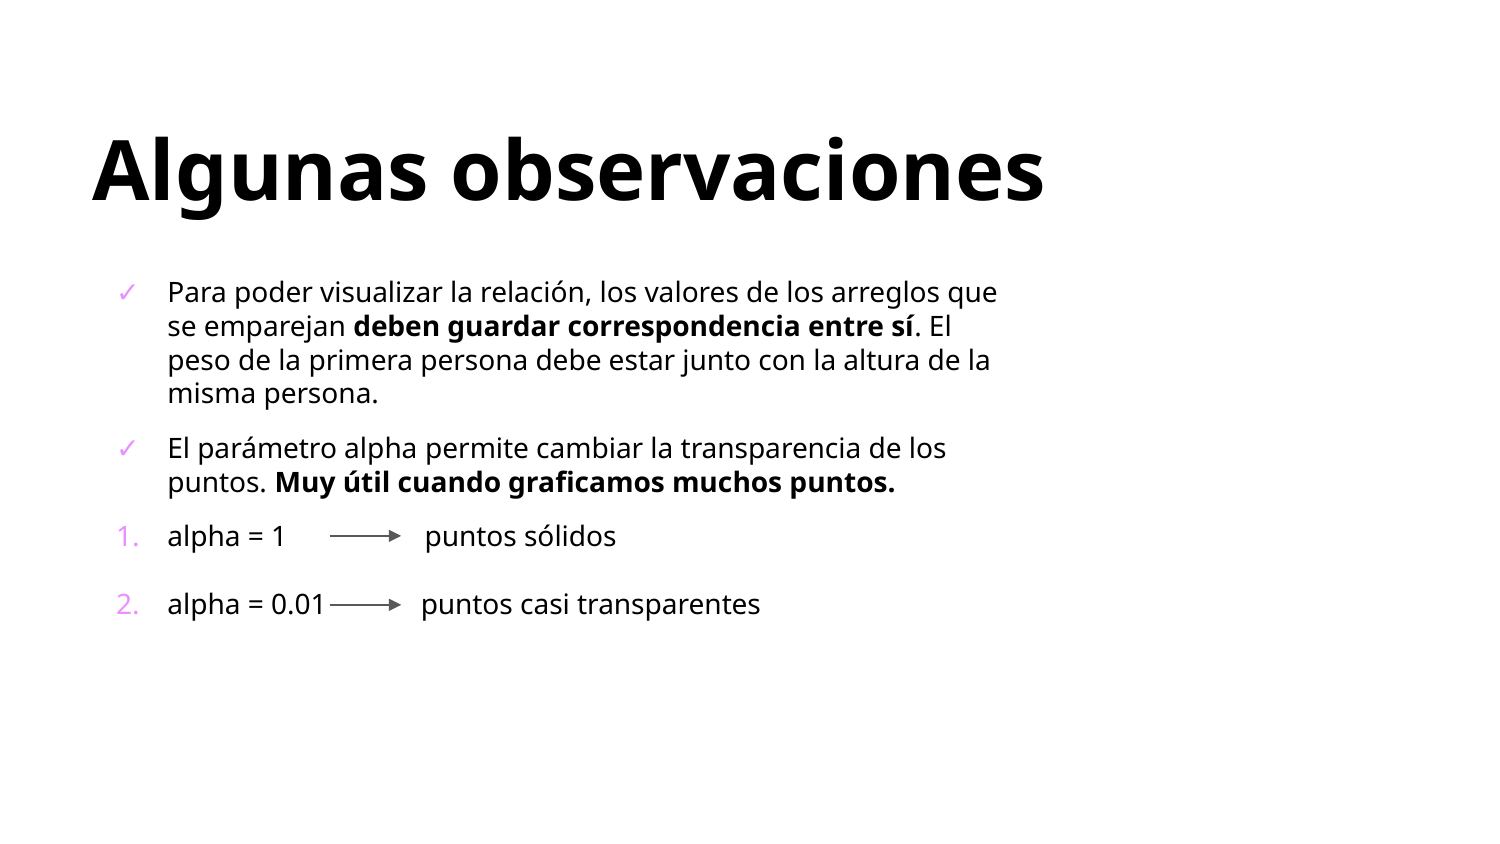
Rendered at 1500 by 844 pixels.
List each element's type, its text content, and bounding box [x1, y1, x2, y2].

text_box Para poder visualizar la relación, los valores de los arreglos que se emparejan deben guardar correspondencia entre sí. El peso de la primera persona debe estar junto con la altura de la misma persona. El parámetro alpha permite cambiar la transparencia de los puntos. Muy útil cuando graficamos muchos puntos. alpha = 1 puntos sólidos alpha = 0.01 puntos casi transparentes [77, 259, 1023, 778]
text_box Algunas observaciones [77, 101, 1414, 232]
